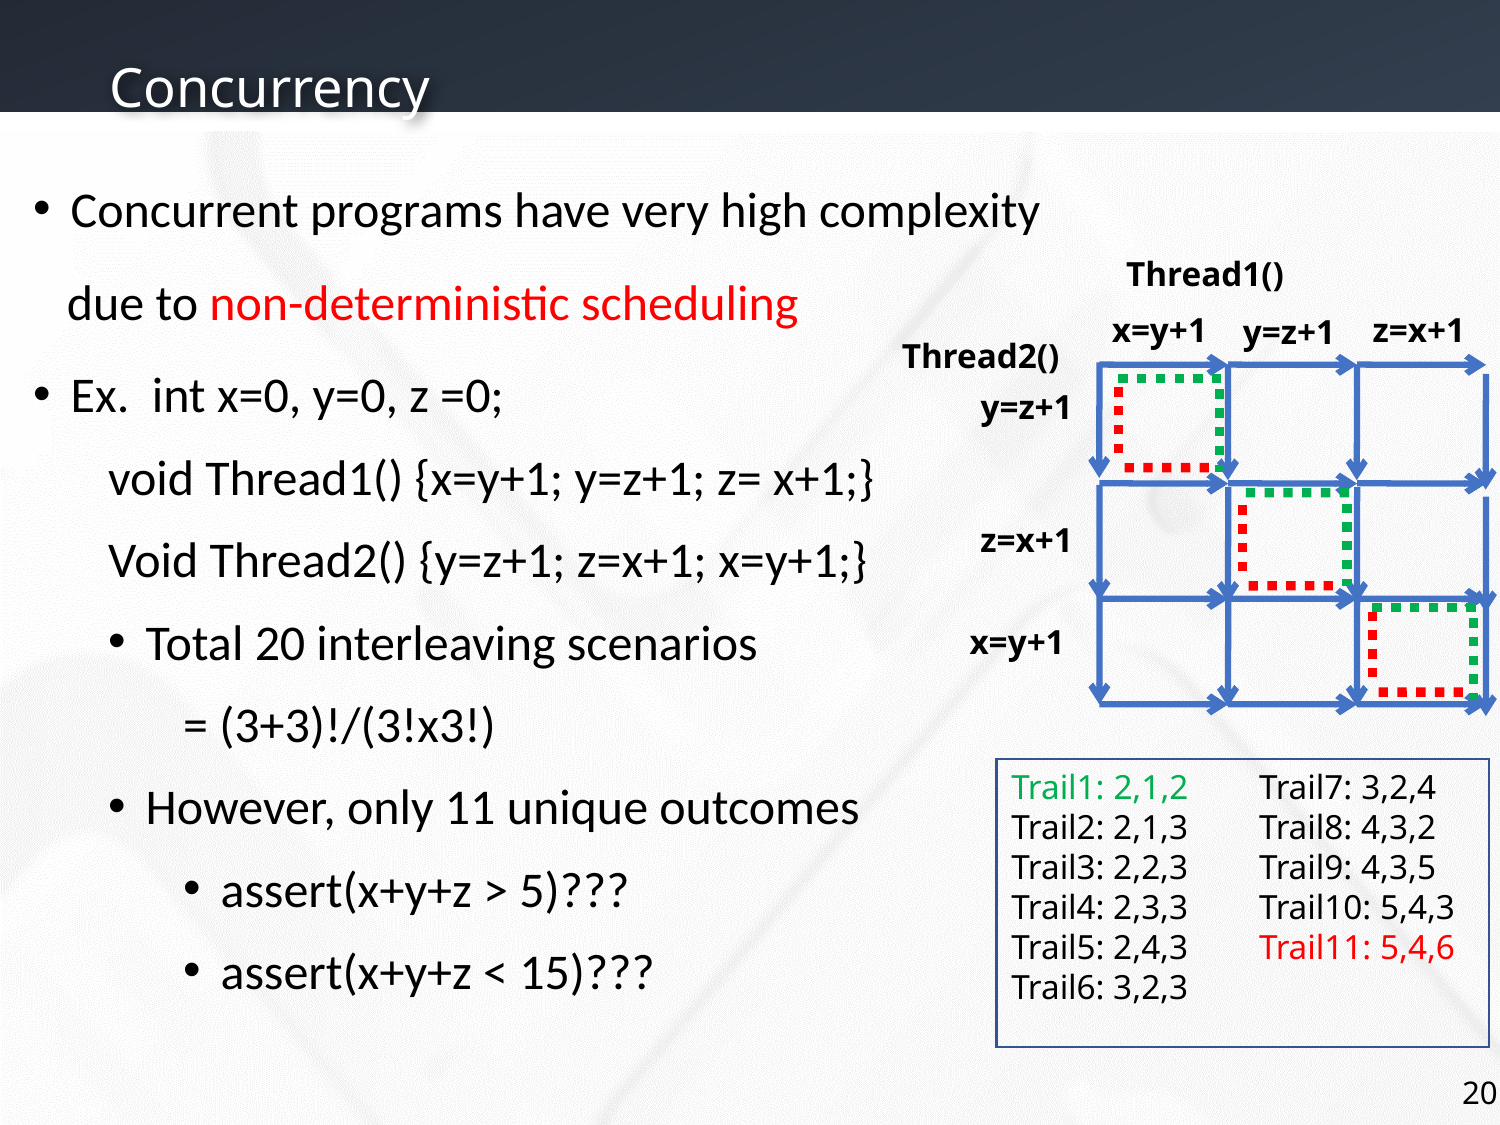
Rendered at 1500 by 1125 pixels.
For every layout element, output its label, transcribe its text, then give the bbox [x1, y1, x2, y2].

title Concurrency [94, 37, 1304, 142]
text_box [954, 302, 1487, 717]
text_box Concurrent programs have very high complexity due to non-deterministic scheduling Ex. int x=0, y=0, z =0; void Thread1() {x=y+1; y=z+1; z= x+1;} Void Thread2() {y=z+1; z=x+1; x=y+1;} Total 20 interleaving scenarios = (3+3)!/(3!x3!) However, only 11 unique outcomes assert(x+y+z > 5)??? assert(x+y+z < 15)??? [18, 157, 1402, 1014]
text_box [996, 758, 1500, 1047]
picture [0, 131, 1500, 1125]
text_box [1115, 378, 1476, 701]
text_box Thread2() [887, 328, 954, 383]
text_box Thread1() [1111, 245, 1299, 300]
